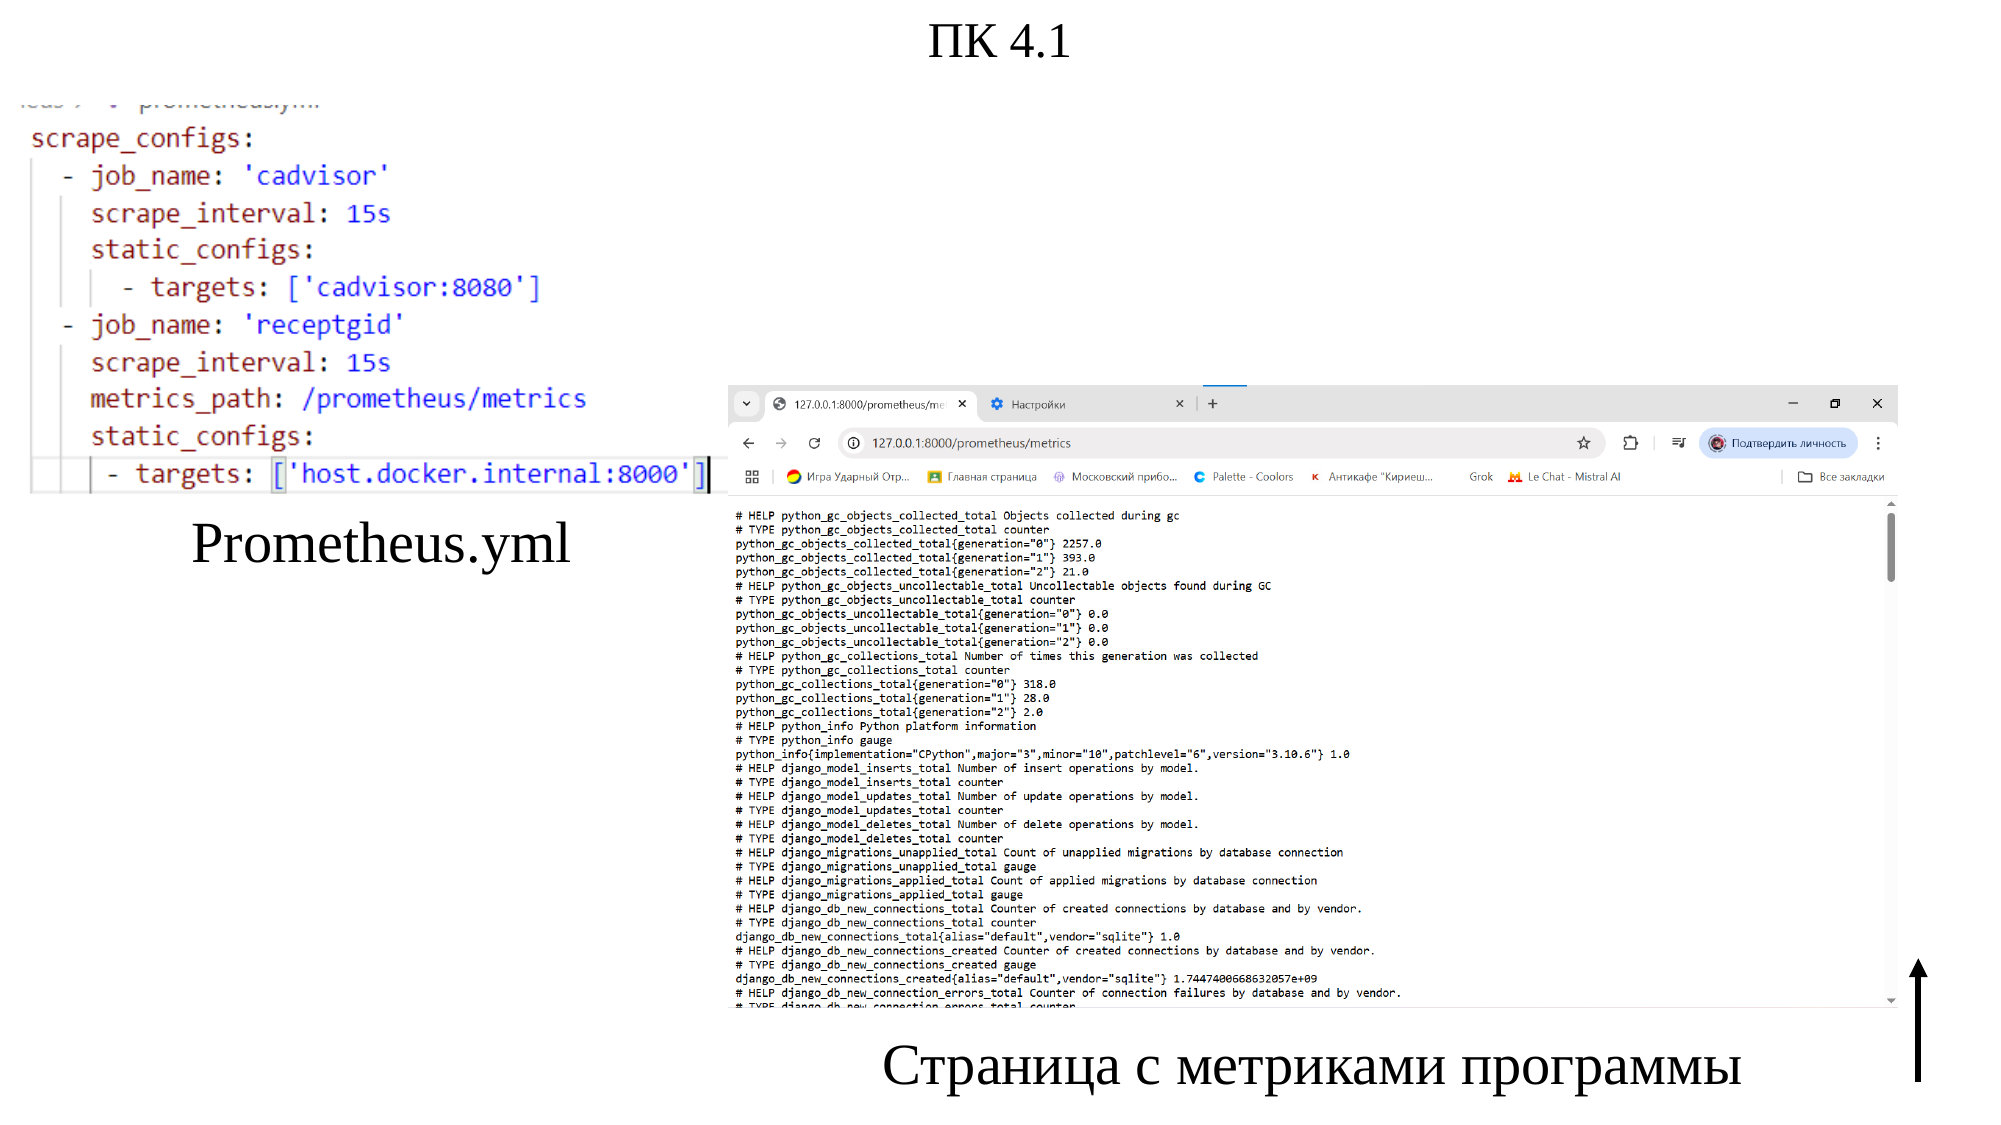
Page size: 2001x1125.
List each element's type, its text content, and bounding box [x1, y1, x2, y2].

picture [21, 105, 1898, 1008]
text_box ПК 4.1 [500, 0, 1500, 75]
text_box Prometheus.yml [0, 496, 728, 582]
text_box Страница с метриками программы [867, 1018, 1758, 1104]
